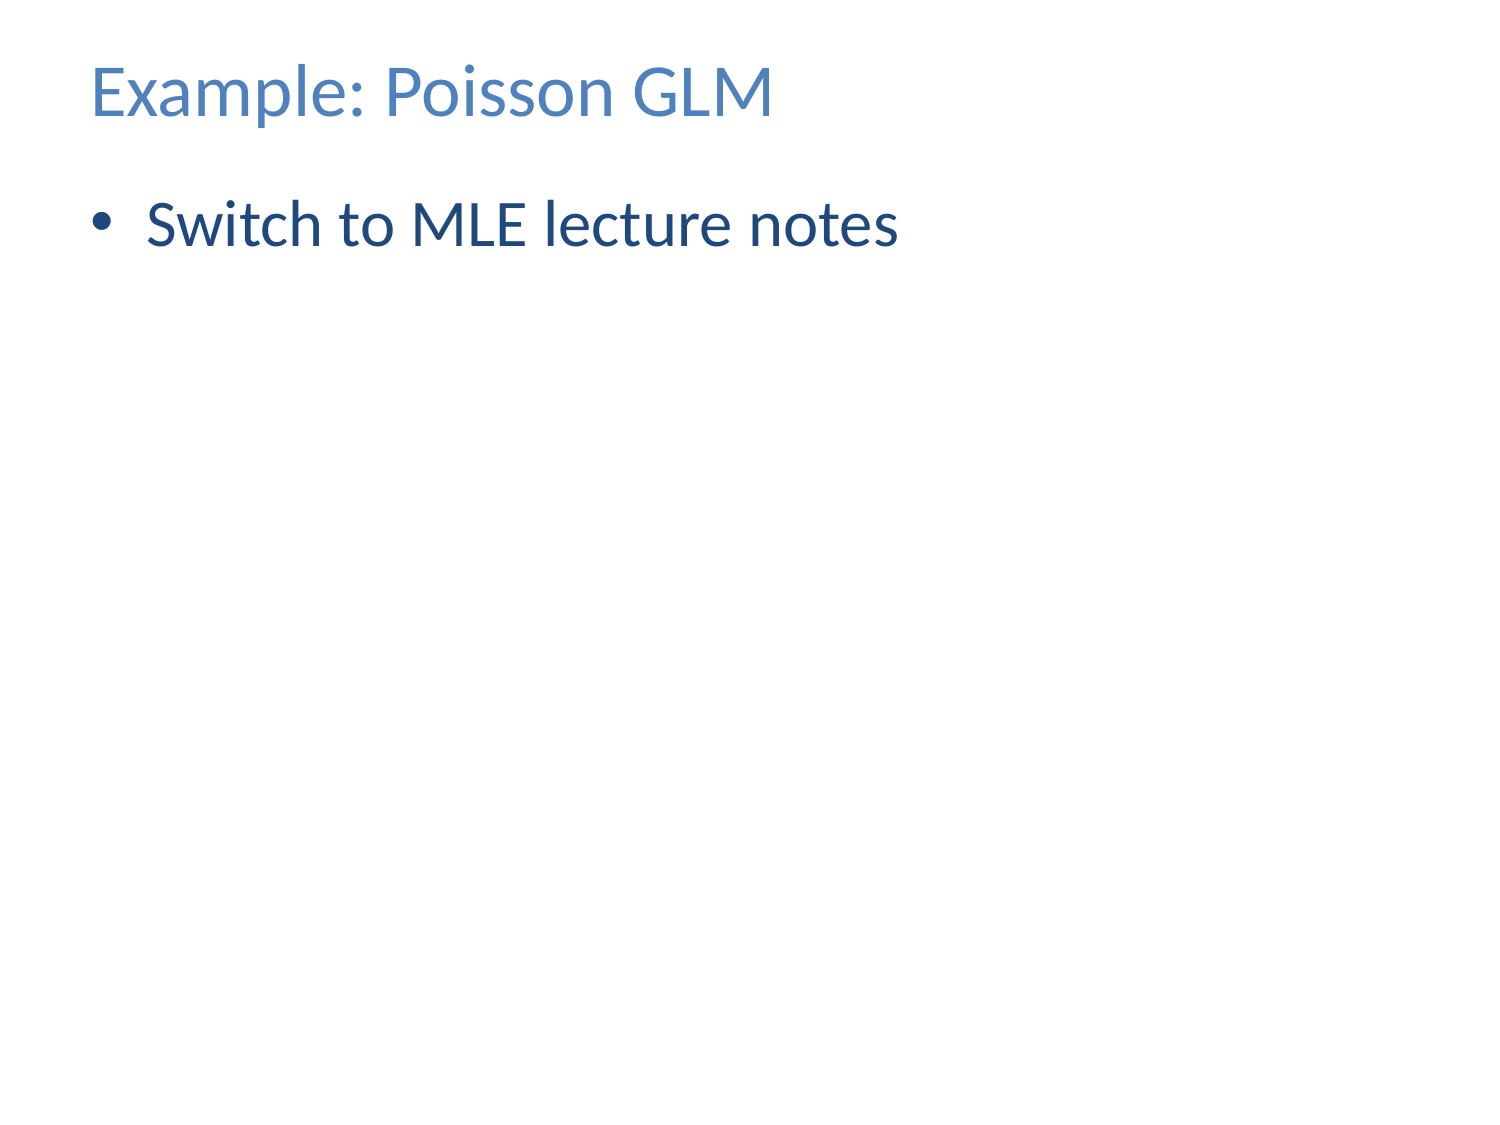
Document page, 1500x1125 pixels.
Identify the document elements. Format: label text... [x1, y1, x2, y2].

list Switch to MLE lecture notes [75, 172, 1425, 1090]
title Example: Poisson GLM [75, 30, 1425, 144]
